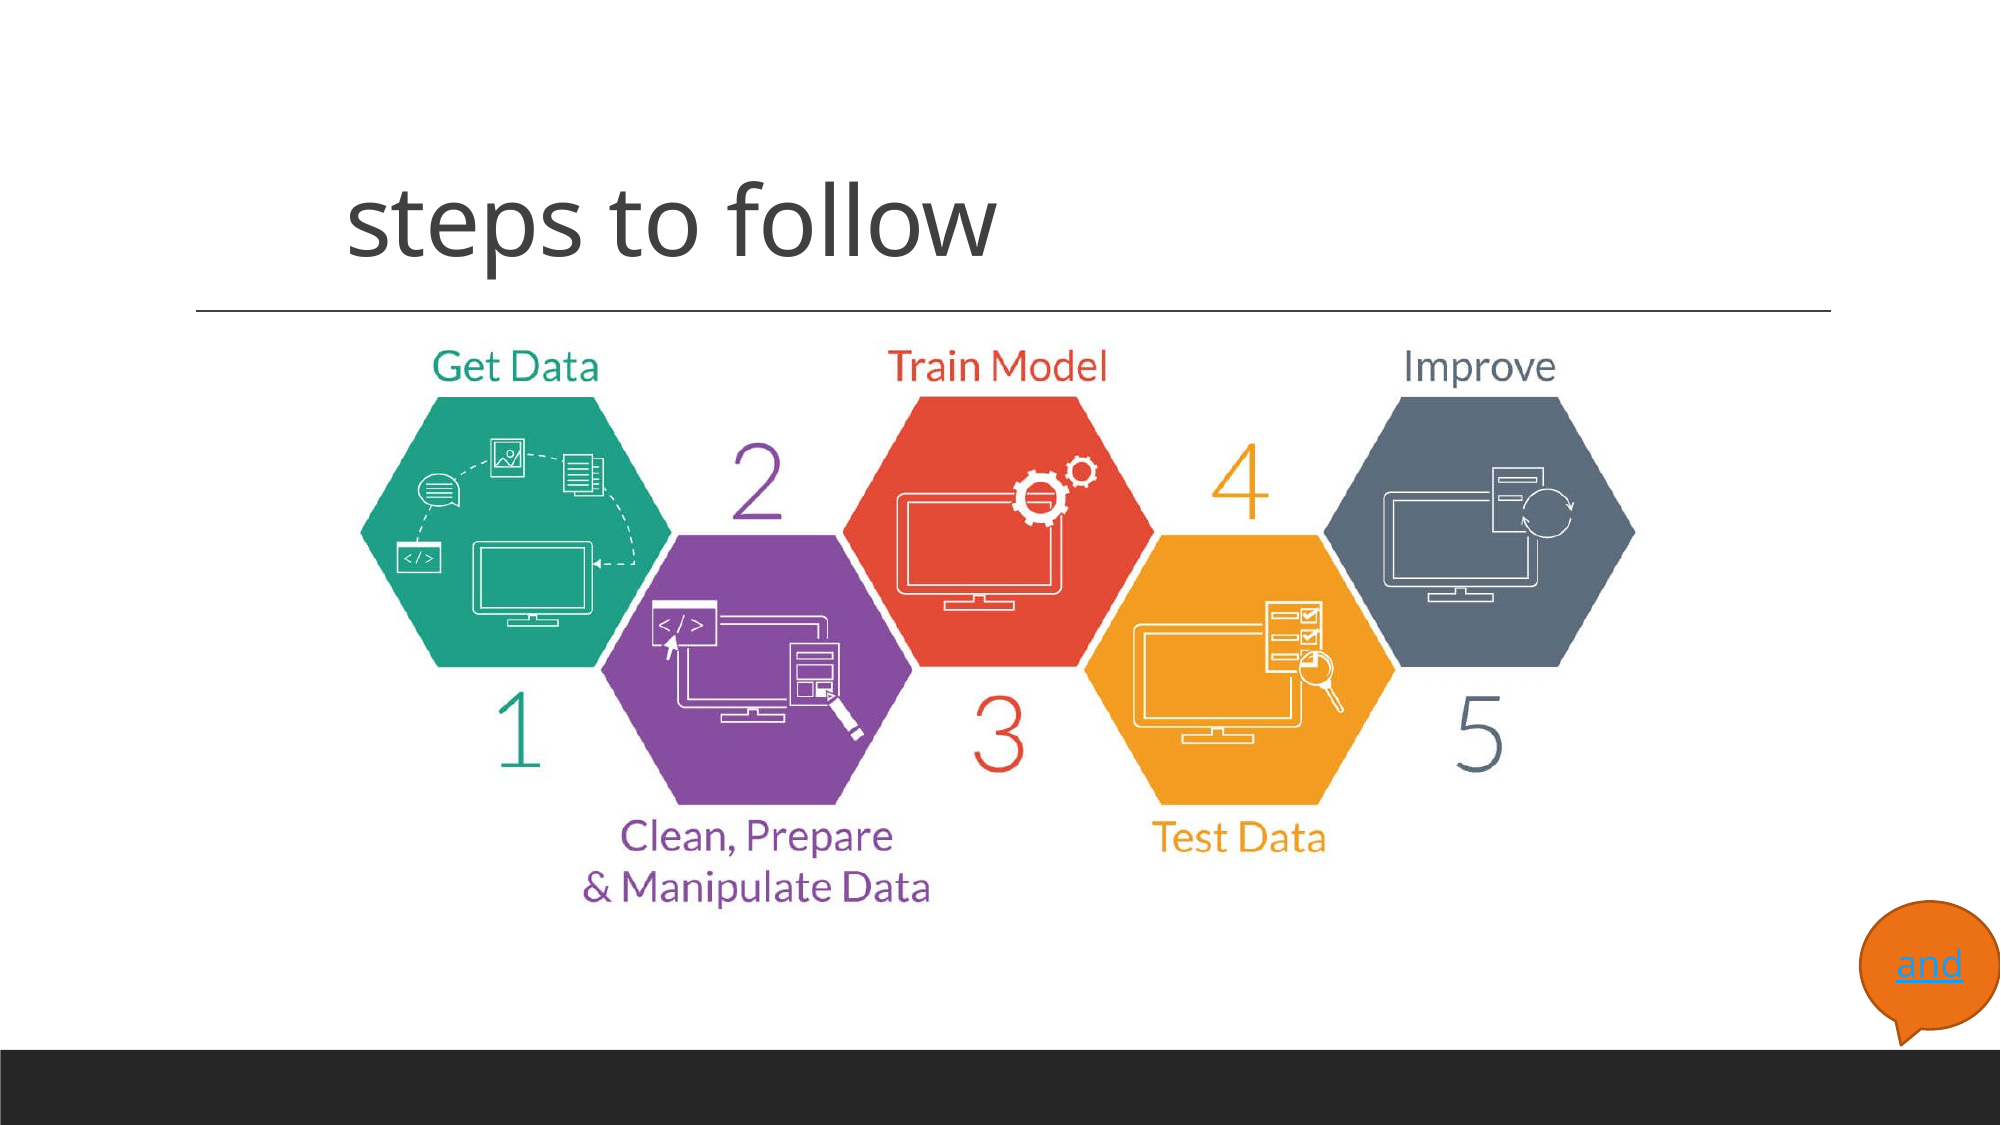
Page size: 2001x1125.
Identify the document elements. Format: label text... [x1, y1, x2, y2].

title steps to follow [180, 47, 1830, 285]
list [324, 311, 1676, 935]
text_box and [1858, 900, 2000, 1047]
